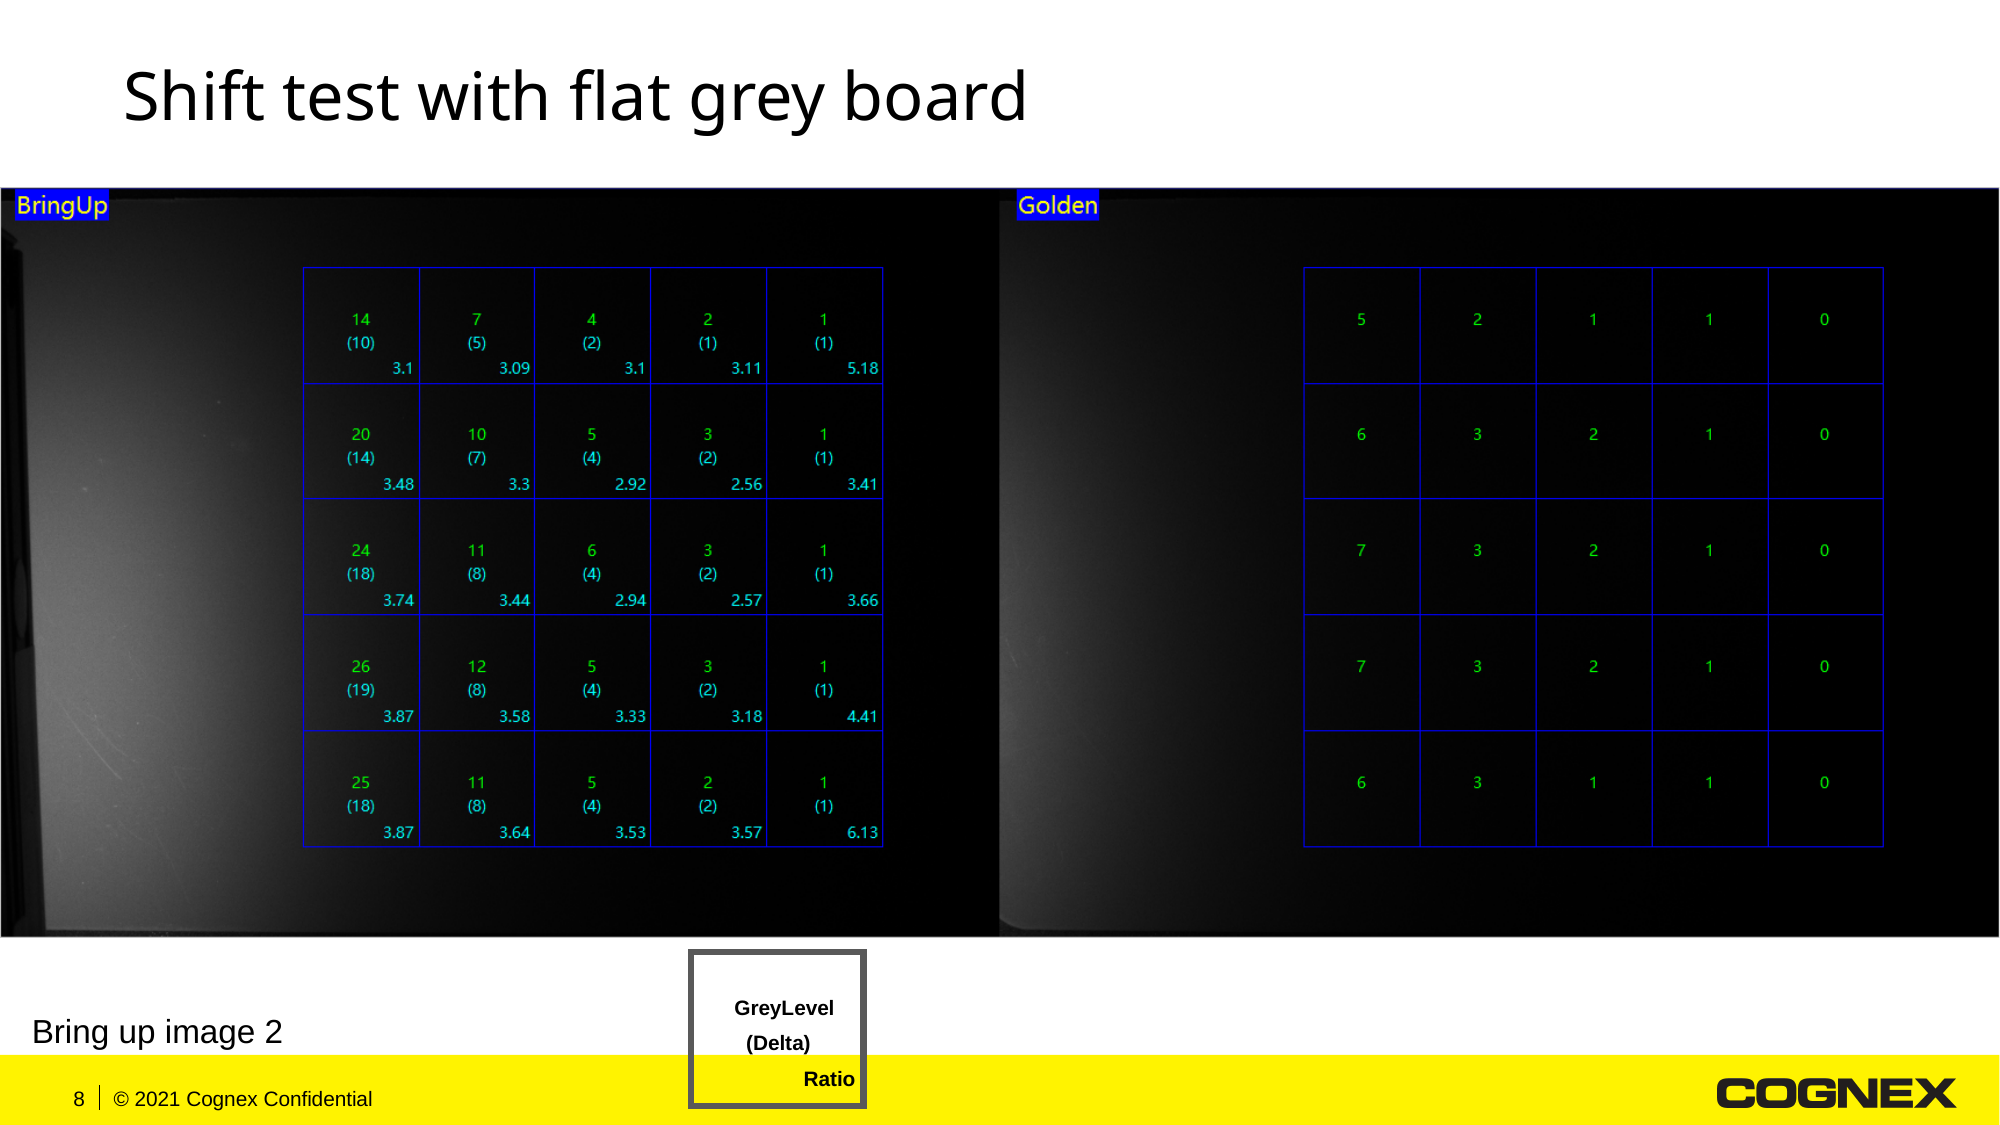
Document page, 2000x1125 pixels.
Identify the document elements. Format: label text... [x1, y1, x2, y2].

text_box GreyLevel (Delta) Ratio [690, 951, 864, 1106]
title Shift test with flat grey board [107, 55, 1889, 186]
picture [1717, 1078, 1957, 1108]
picture [0, 186, 2000, 939]
text_box Bring up image 2 [17, 1007, 280, 1050]
